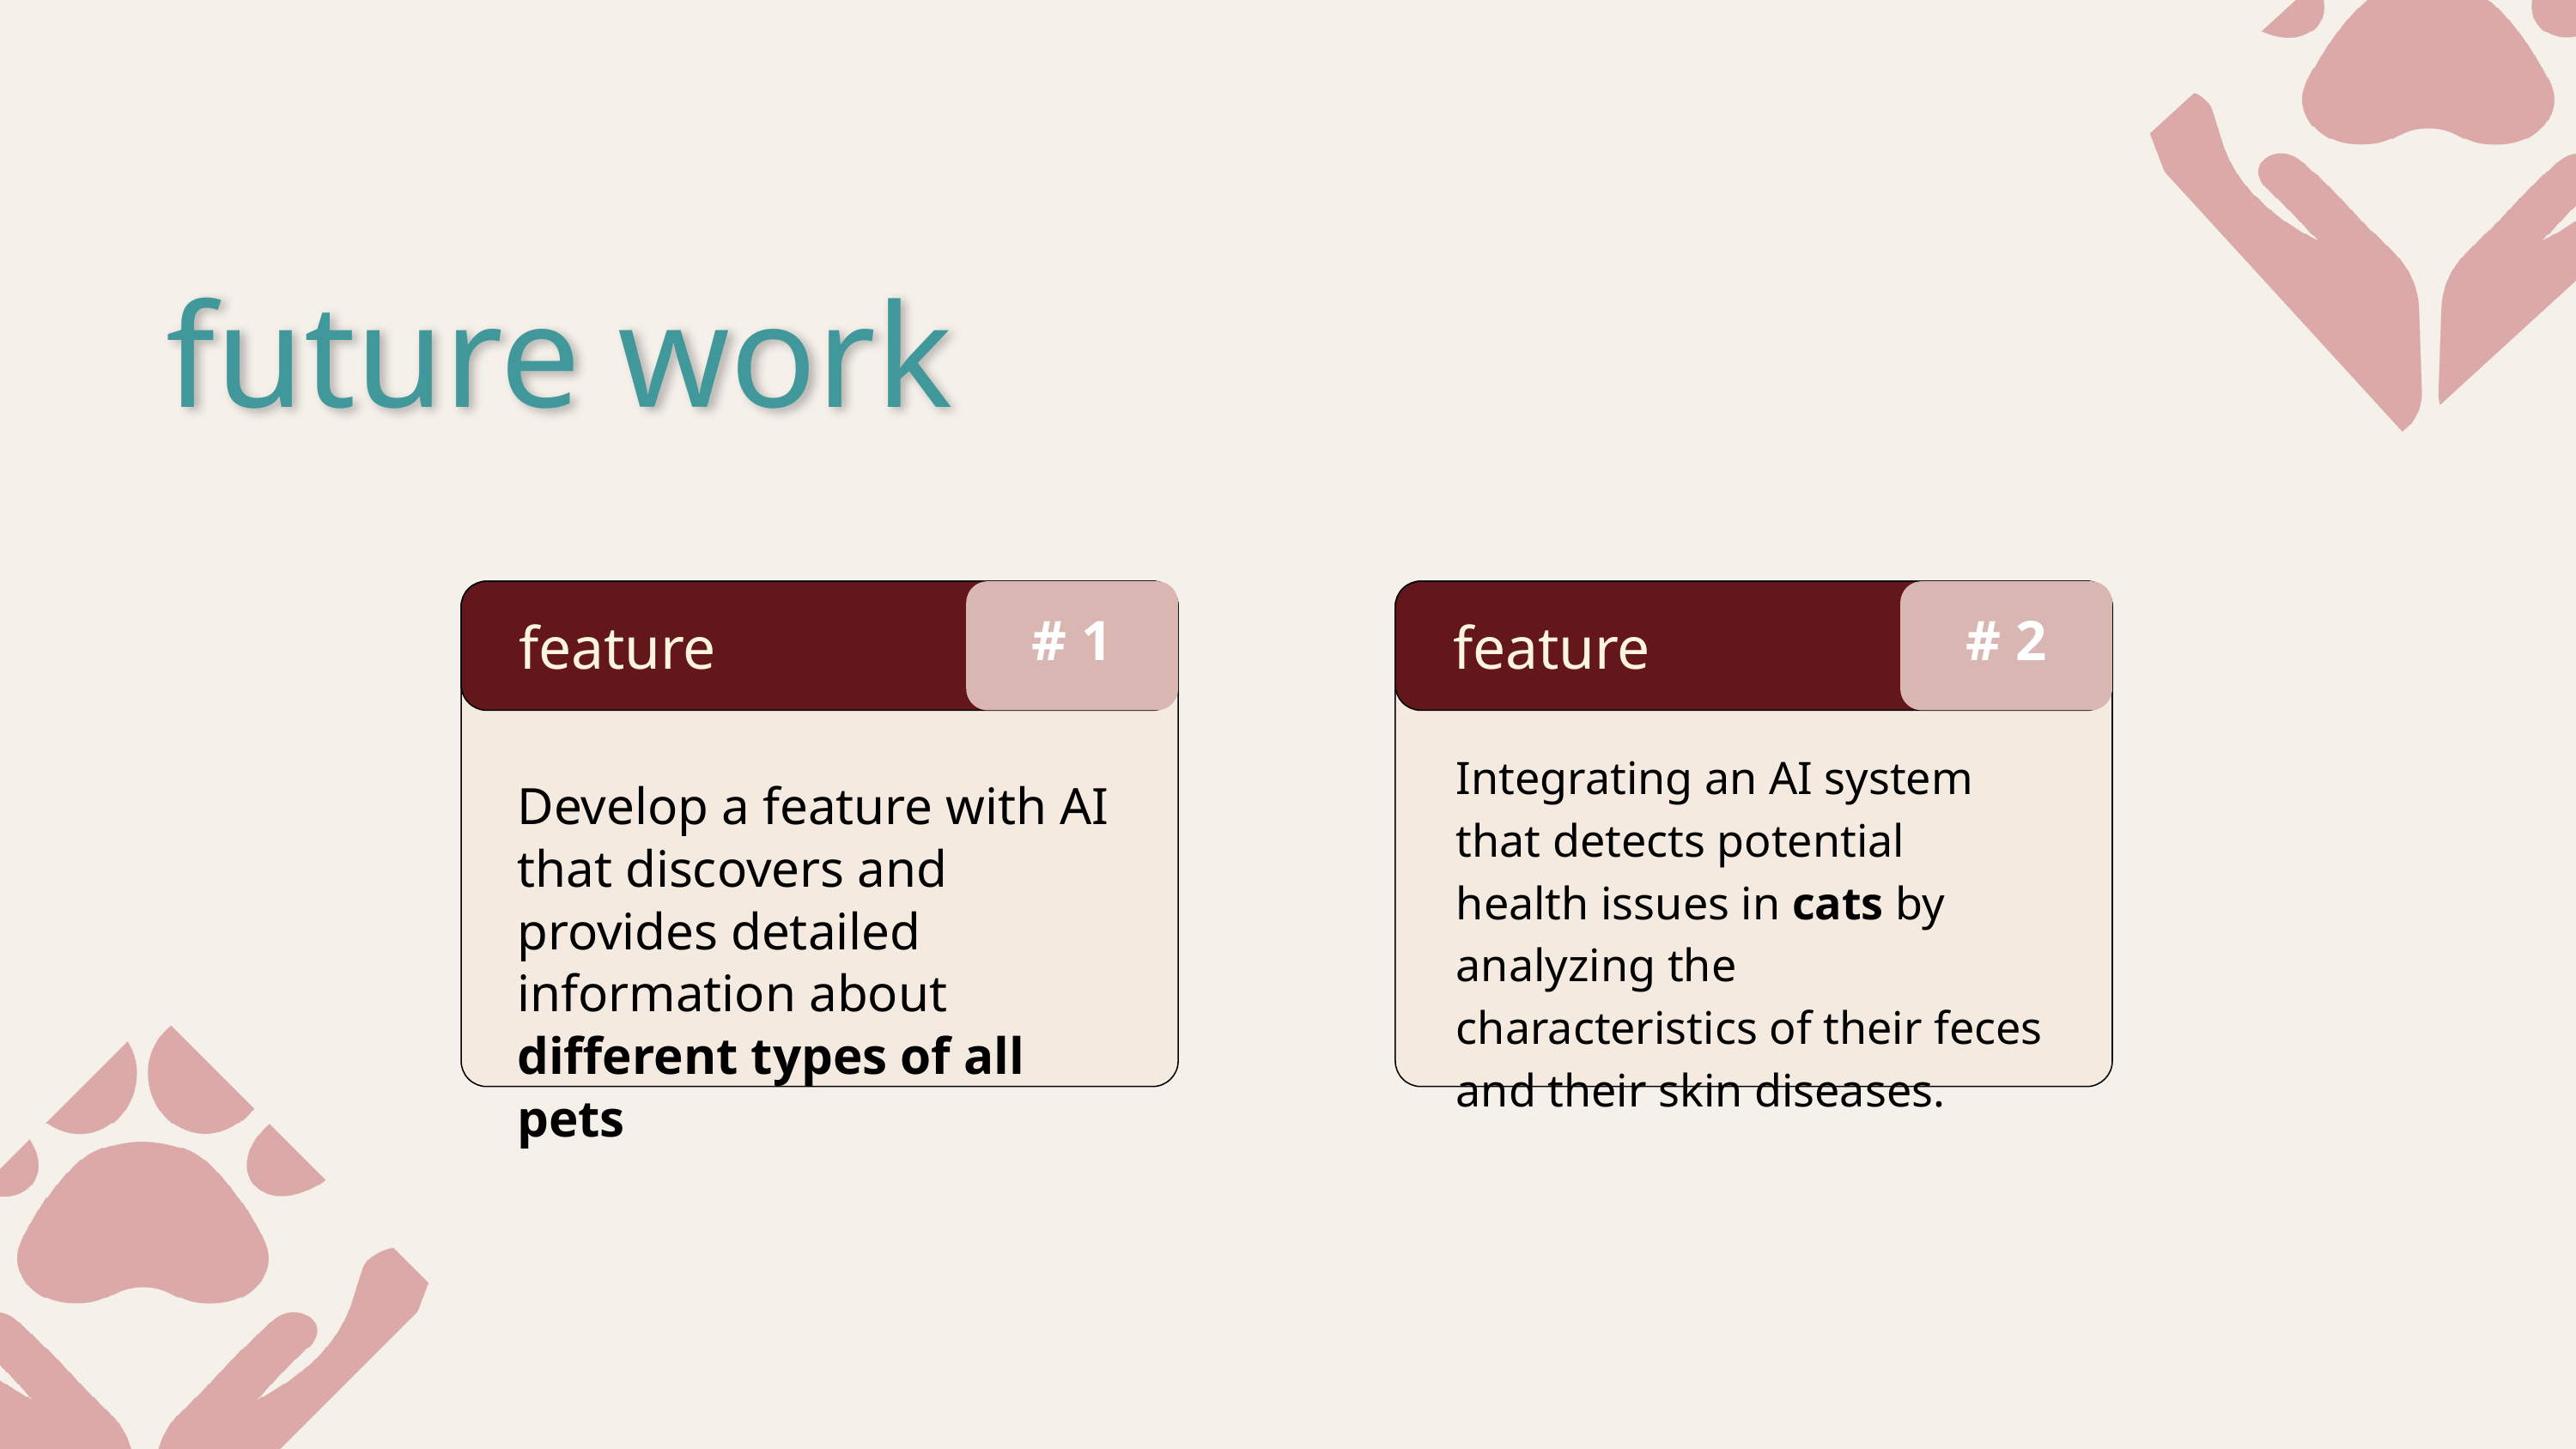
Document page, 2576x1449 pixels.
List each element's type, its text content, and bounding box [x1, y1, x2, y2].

text_box future work [166, 264, 2379, 436]
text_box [1394, 580, 2113, 1087]
text_box [0, 1011, 438, 1449]
text_box [2138, 0, 2576, 436]
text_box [460, 580, 1179, 1087]
